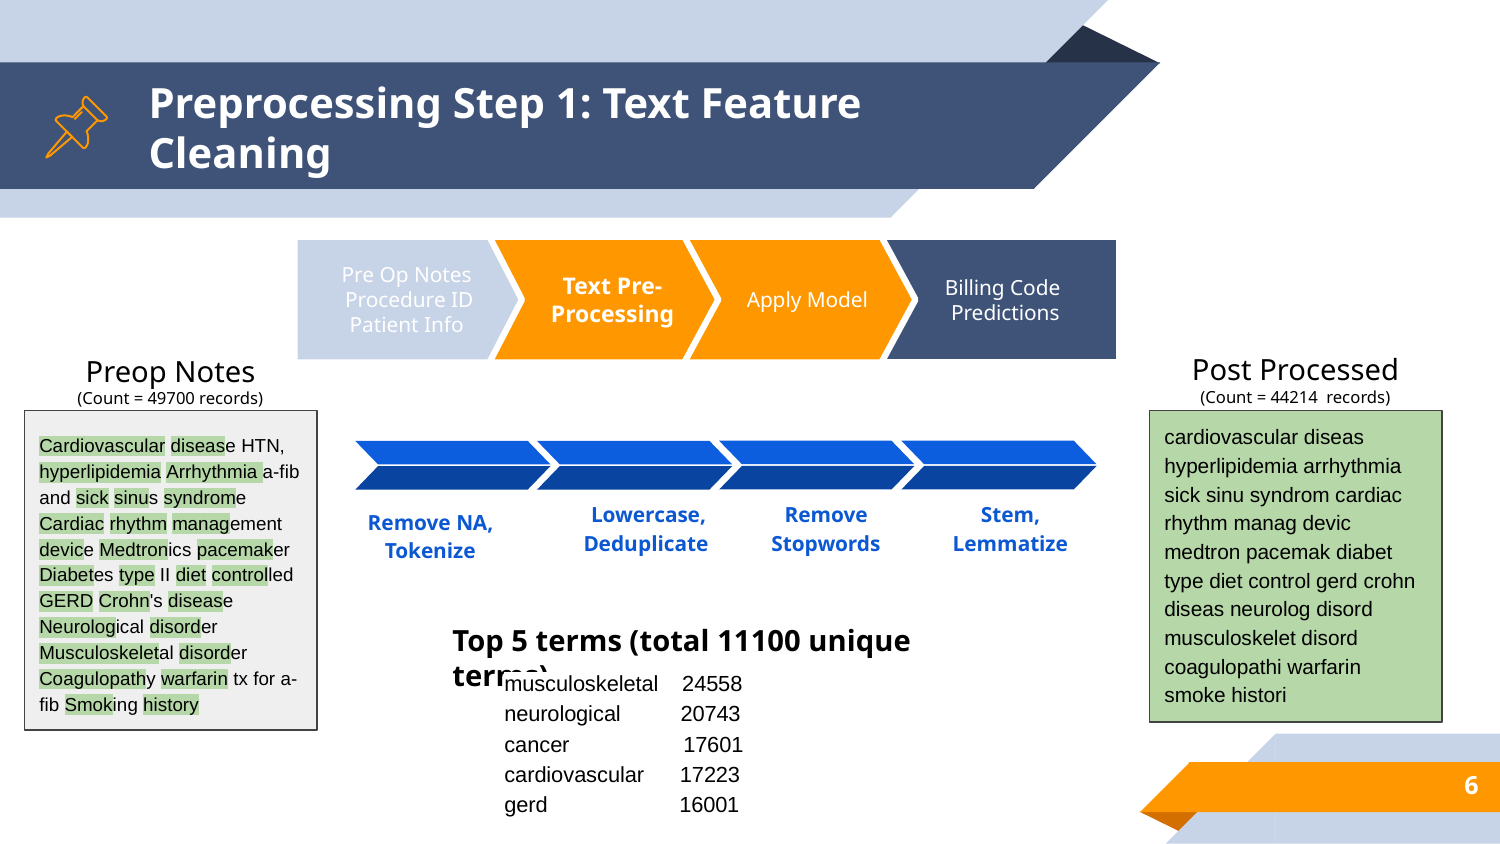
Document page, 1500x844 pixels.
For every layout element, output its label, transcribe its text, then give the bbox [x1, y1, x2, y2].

text_box Text Pre-Processing [489, 236, 717, 363]
text_box [901, 465, 1097, 490]
text_box [537, 466, 733, 490]
text_box musculoskeletal 24558 neurological 20743 cancer 17601 cardiovascular 17223 gerd 16001 [489, 651, 766, 844]
text_box Preop Notes (Count = 49700 records) [24, 371, 317, 410]
text_box Cardiovascular disease HTN, hyperlipidemia Arrhythmia a-fib and sick sinus syndrome Cardiac rhythm management device Medtronics pacemaker Diabetes type II diet controlled GERD Crohn's disease Neurological disorder Musculoskeletal disorder Coagulopathy warfarin tx for a-fib Smoking history [24, 410, 317, 730]
text_box Post Processed (Count = 44214 records) [1149, 348, 1442, 410]
text_box Top 5 terms (total 11100 unique terms) [437, 607, 986, 648]
text_box Billing Code Predictions [882, 236, 1120, 363]
slide_number ‹#› [1249, 760, 1494, 813]
text_box [719, 440, 915, 465]
text_box [901, 440, 1097, 465]
title Preprocessing Step 1: Text Feature Cleaning [133, 64, 1035, 190]
text_box Apply Model [684, 236, 916, 363]
text_box Stem, Lemmatize [934, 497, 1086, 571]
text_box [719, 465, 915, 490]
text_box Remove NA, Tokenize [352, 489, 509, 578]
text_box cardiovascular diseas hyperlipidemia arrhythmia sick sinu syndrom cardiac rhythm manag devic medtron pacemak diabet type diet control gerd crohn diseas neurolog disord musculoskelet disord coagulopathi warfarin smoke histori [1149, 410, 1442, 723]
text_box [45, 96, 108, 158]
text_box Lowercase, Deduplicate [549, 497, 744, 571]
text_box [355, 466, 551, 490]
text_box Remove Stopwords [744, 497, 908, 571]
text_box [536, 440, 733, 465]
text_box [355, 440, 551, 465]
text_box Pre Op Notes Procedure ID Patient Info [294, 236, 521, 363]
